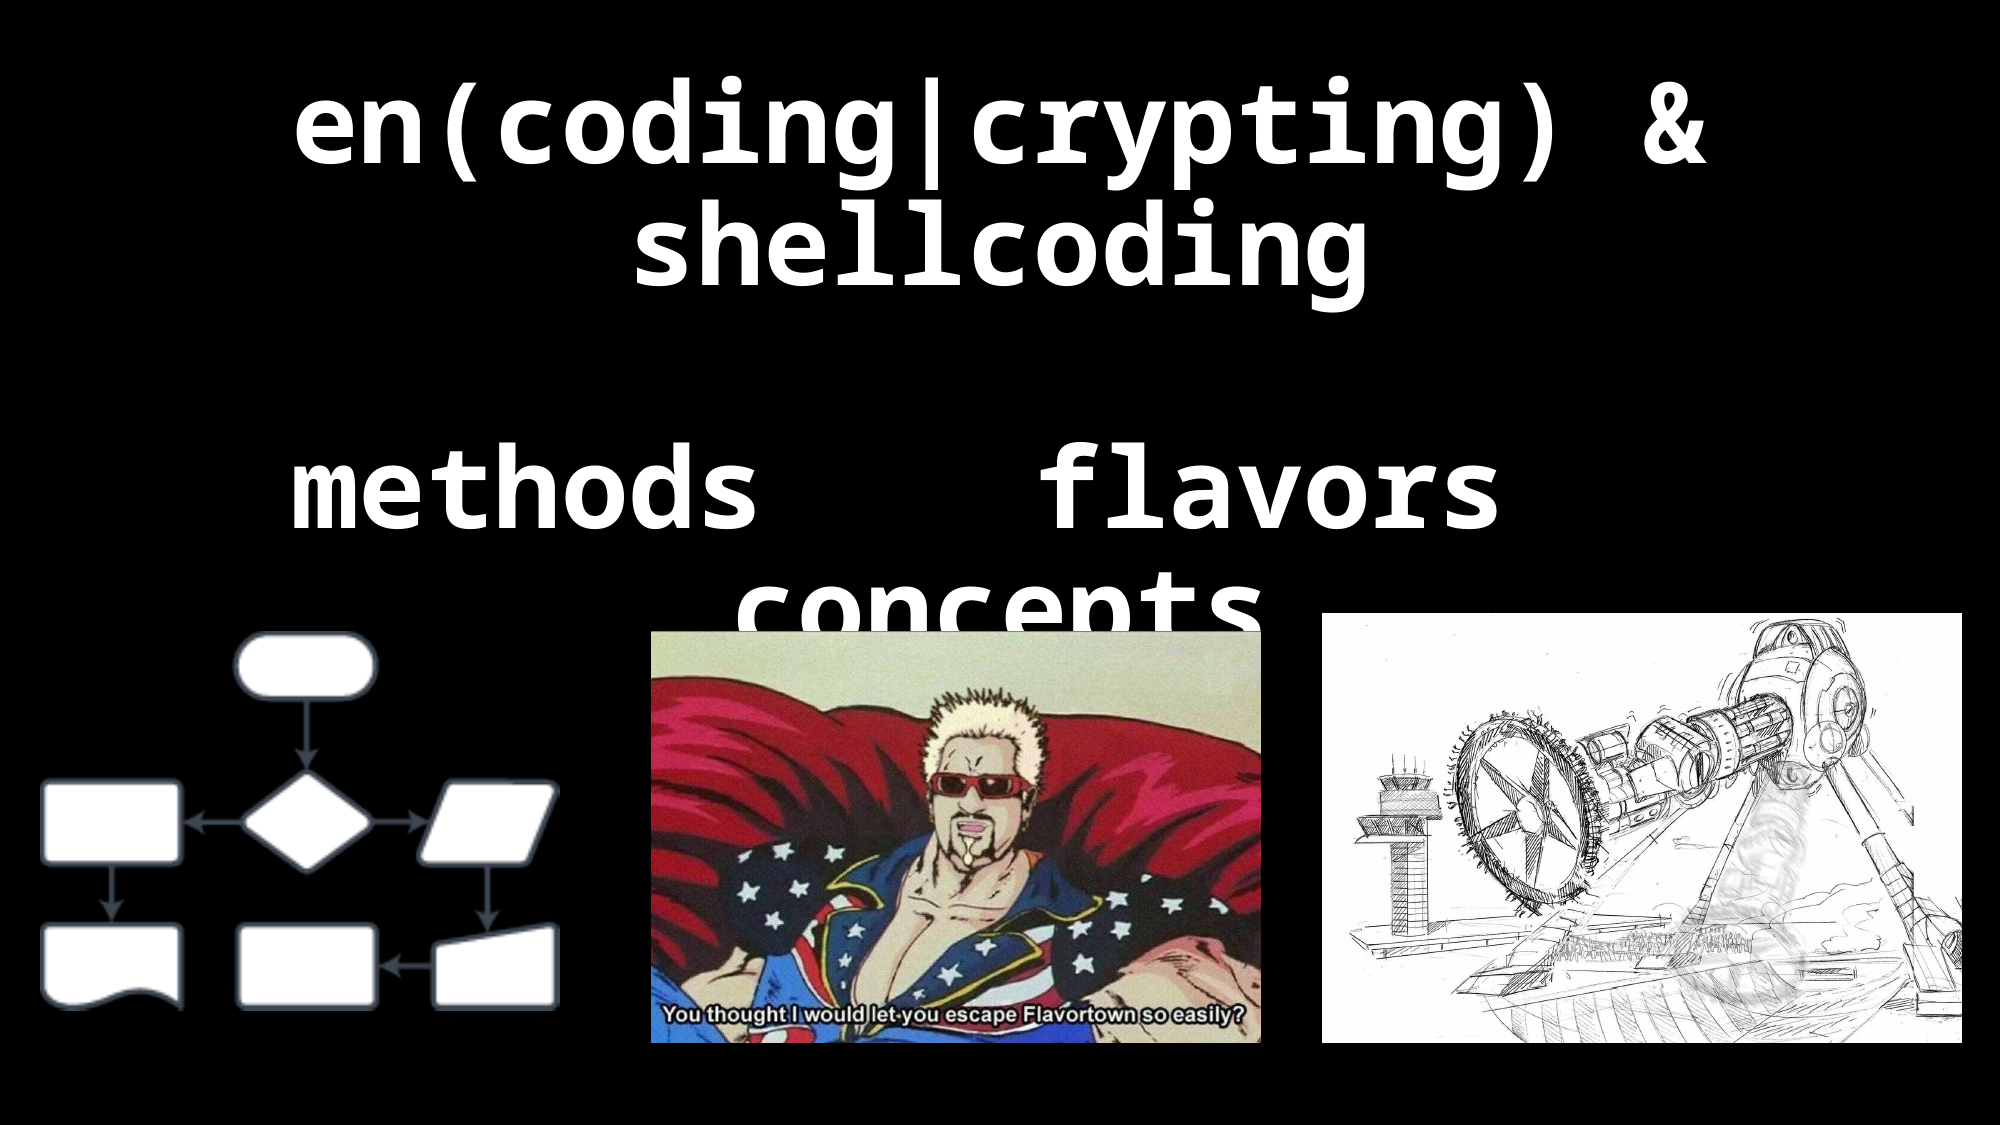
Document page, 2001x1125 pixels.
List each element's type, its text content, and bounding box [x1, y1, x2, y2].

picture [40, 631, 560, 1011]
title en(coding|crypting) & shellcoding methods flavors concepts [39, 376, 1961, 622]
picture [651, 631, 1261, 1043]
picture [1322, 613, 1962, 1043]
